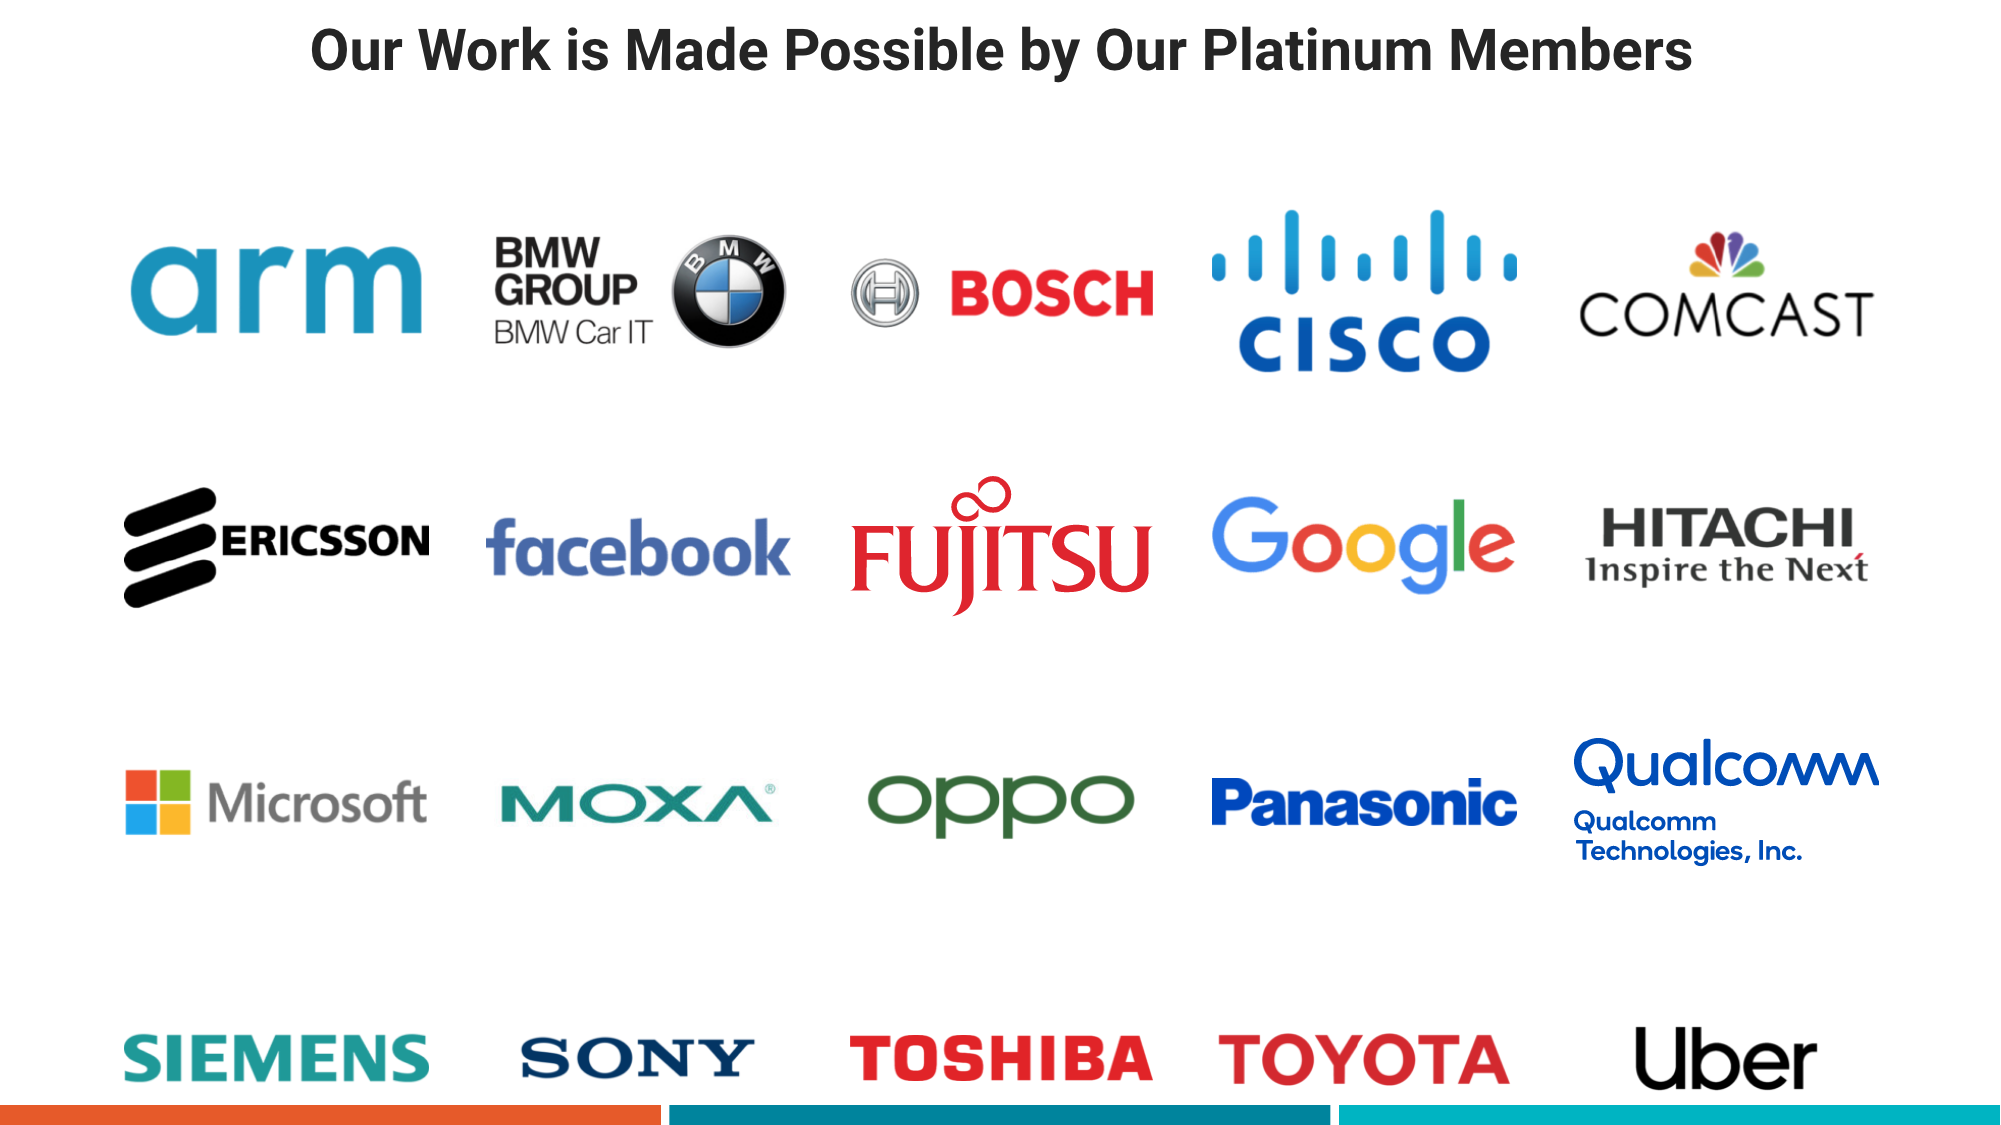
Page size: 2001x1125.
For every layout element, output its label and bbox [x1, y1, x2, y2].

picture [104, 17, 1895, 1104]
